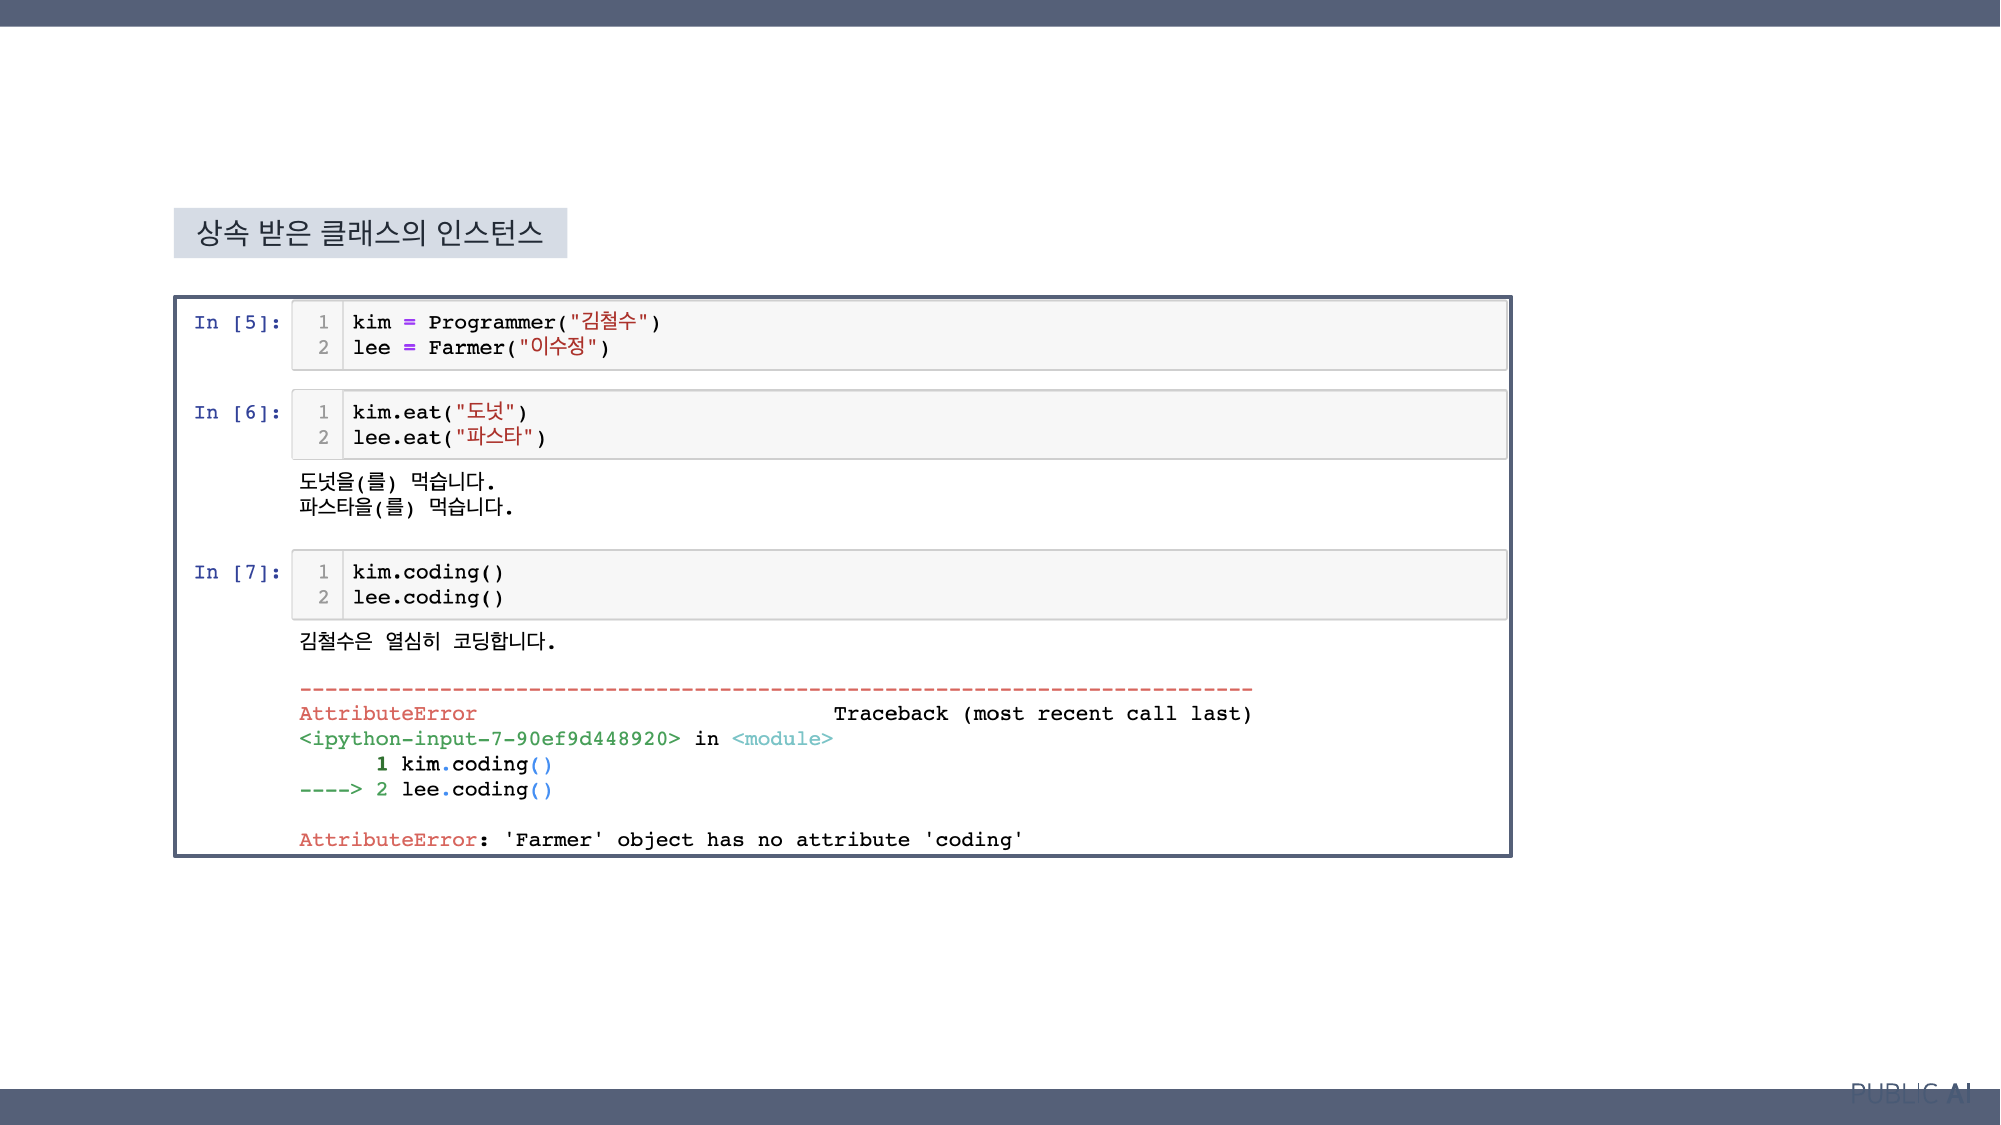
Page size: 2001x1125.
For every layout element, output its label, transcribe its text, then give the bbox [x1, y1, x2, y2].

text_box 상속 받은 클래스의 인스턴스 [173, 207, 568, 259]
picture [176, 298, 1510, 854]
